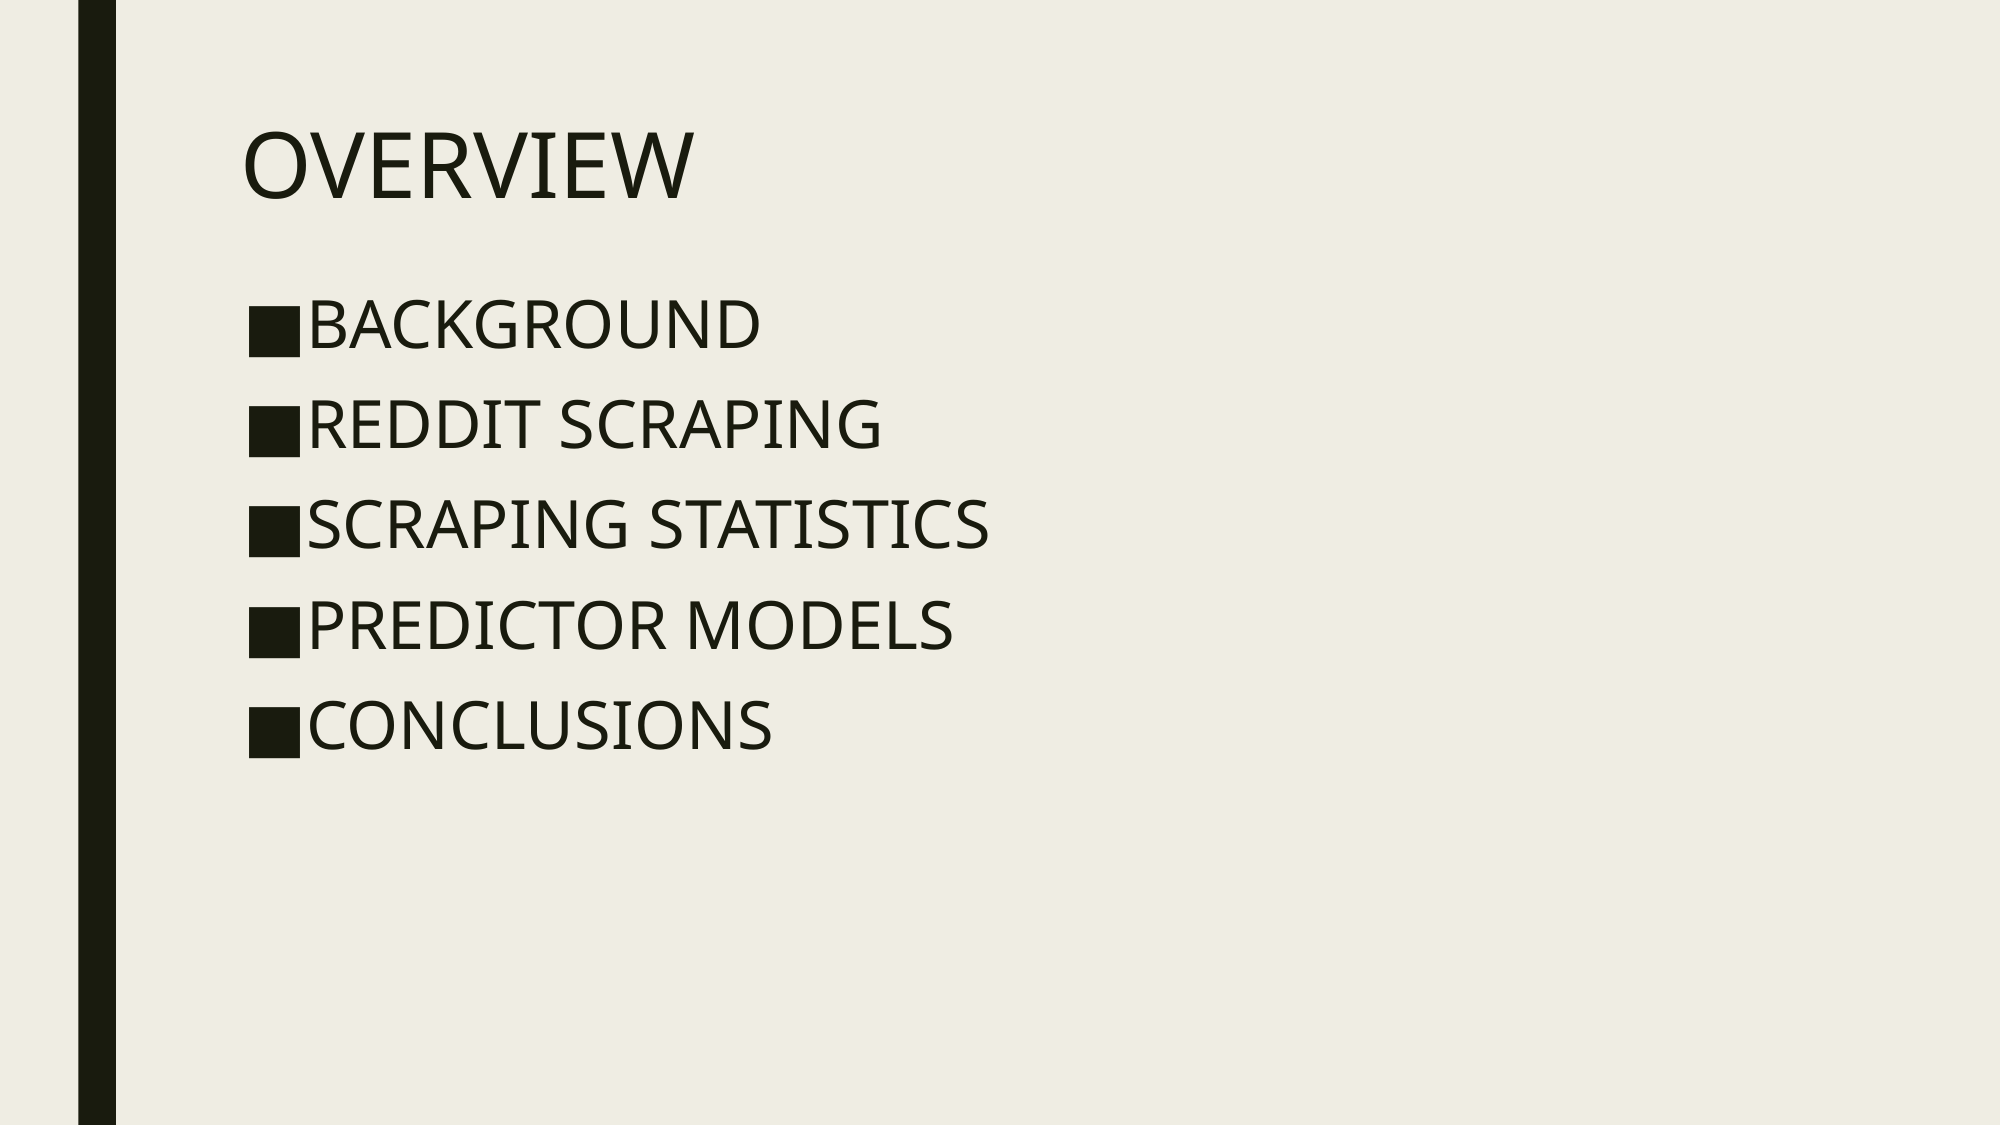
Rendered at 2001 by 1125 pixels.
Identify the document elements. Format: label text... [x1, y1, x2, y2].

list BACKGROUND REDDIT SCRAPING SCRAPING STATISTICS PREDICTOR MODELS CONCLUSIONS [228, 280, 1804, 868]
title OVERVIEW [225, 112, 1800, 256]
